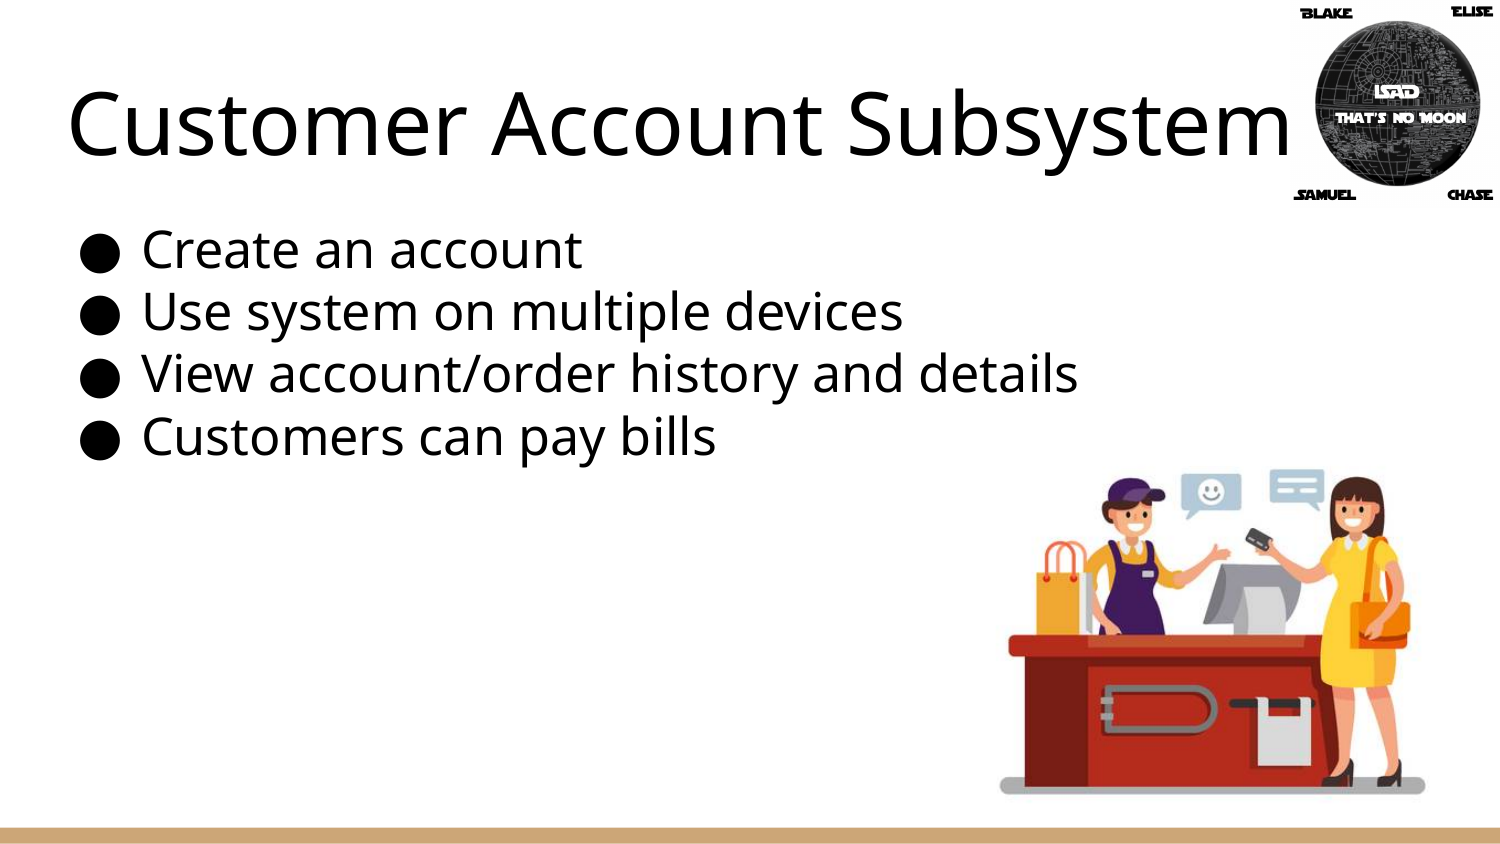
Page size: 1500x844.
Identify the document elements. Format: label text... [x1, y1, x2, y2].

picture [961, 413, 1458, 818]
title Customer Account Subsystem [51, 51, 1284, 189]
picture [1289, 0, 1500, 208]
list Create an account Use system on multiple devices View account/order history and details Customers can pay bills [51, 200, 1449, 752]
